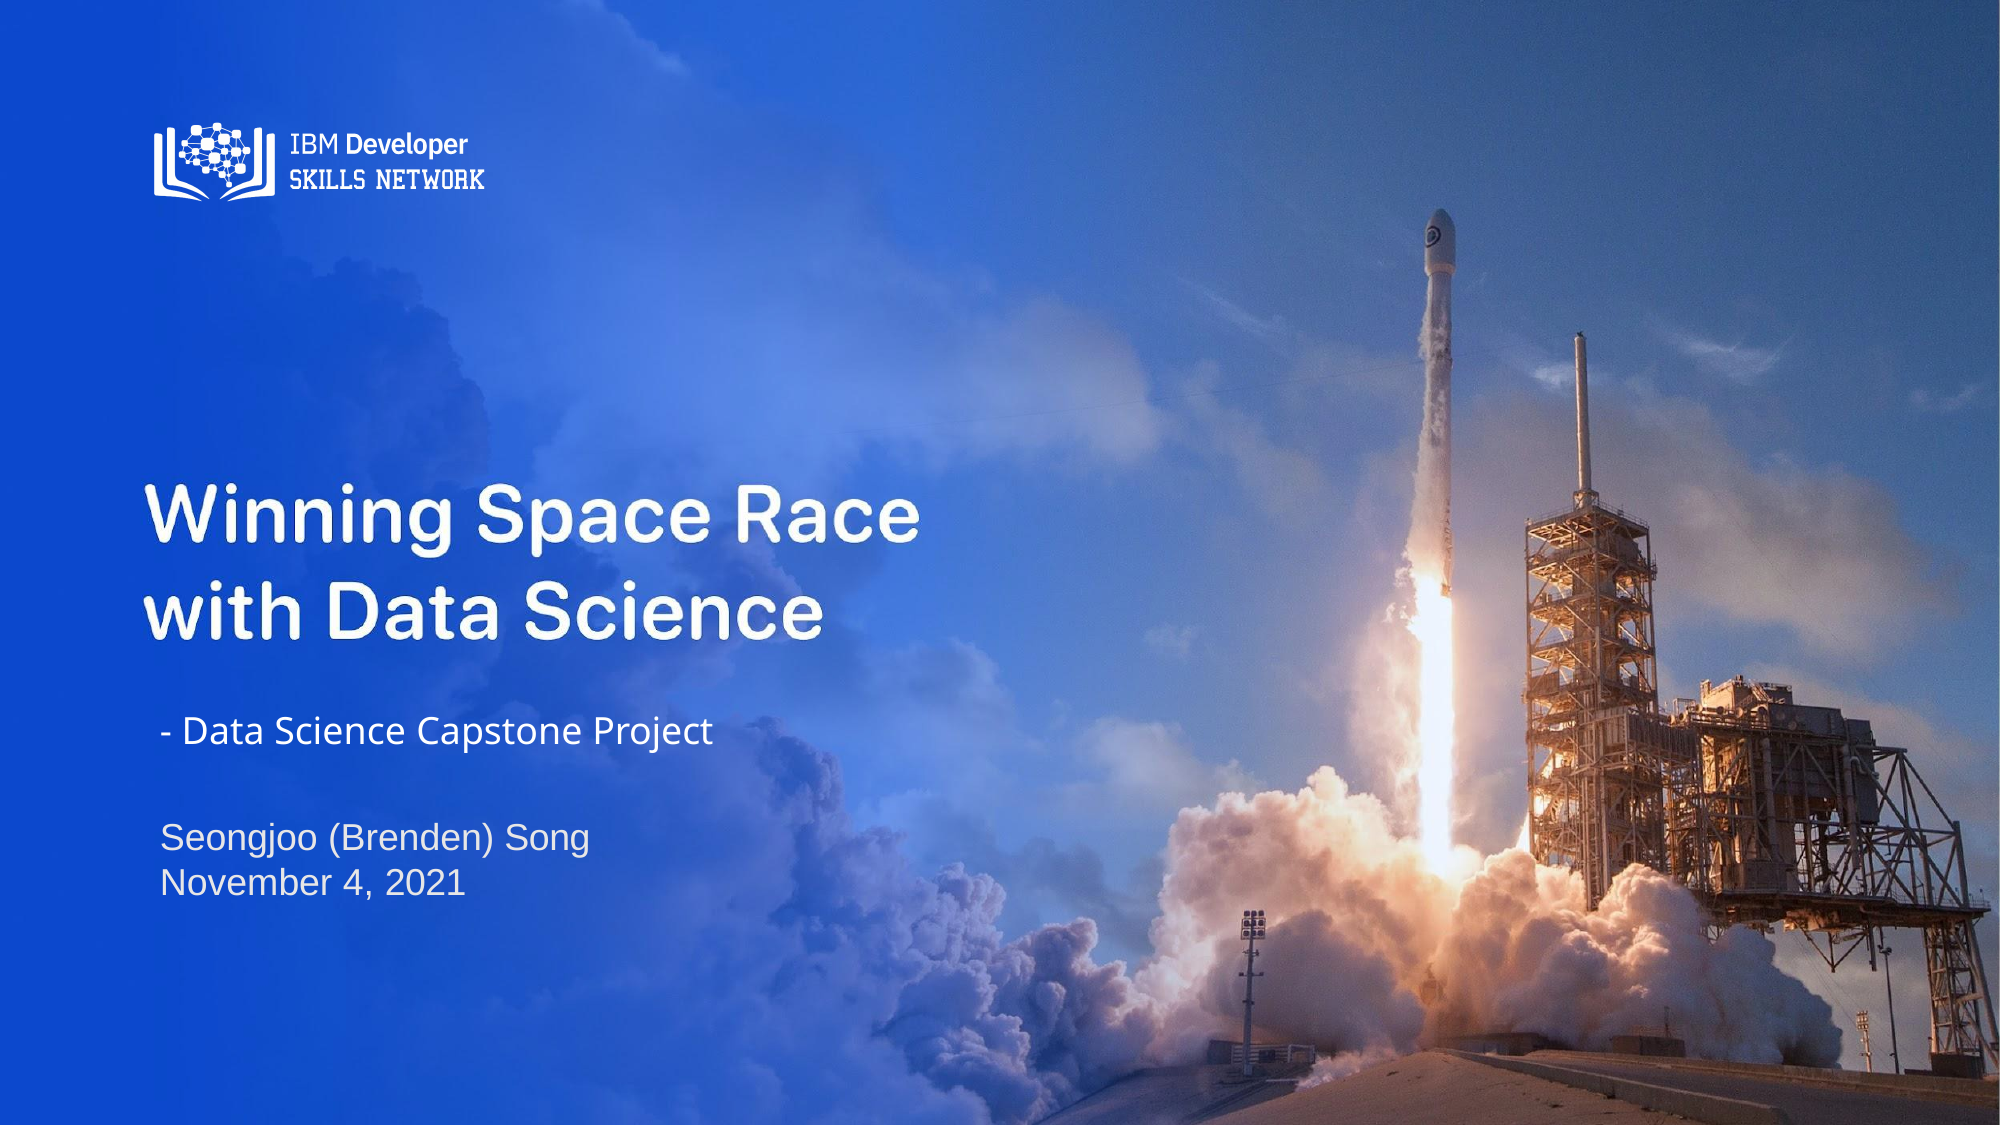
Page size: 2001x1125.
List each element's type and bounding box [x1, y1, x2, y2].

text_box [0, 0, 2000, 1125]
